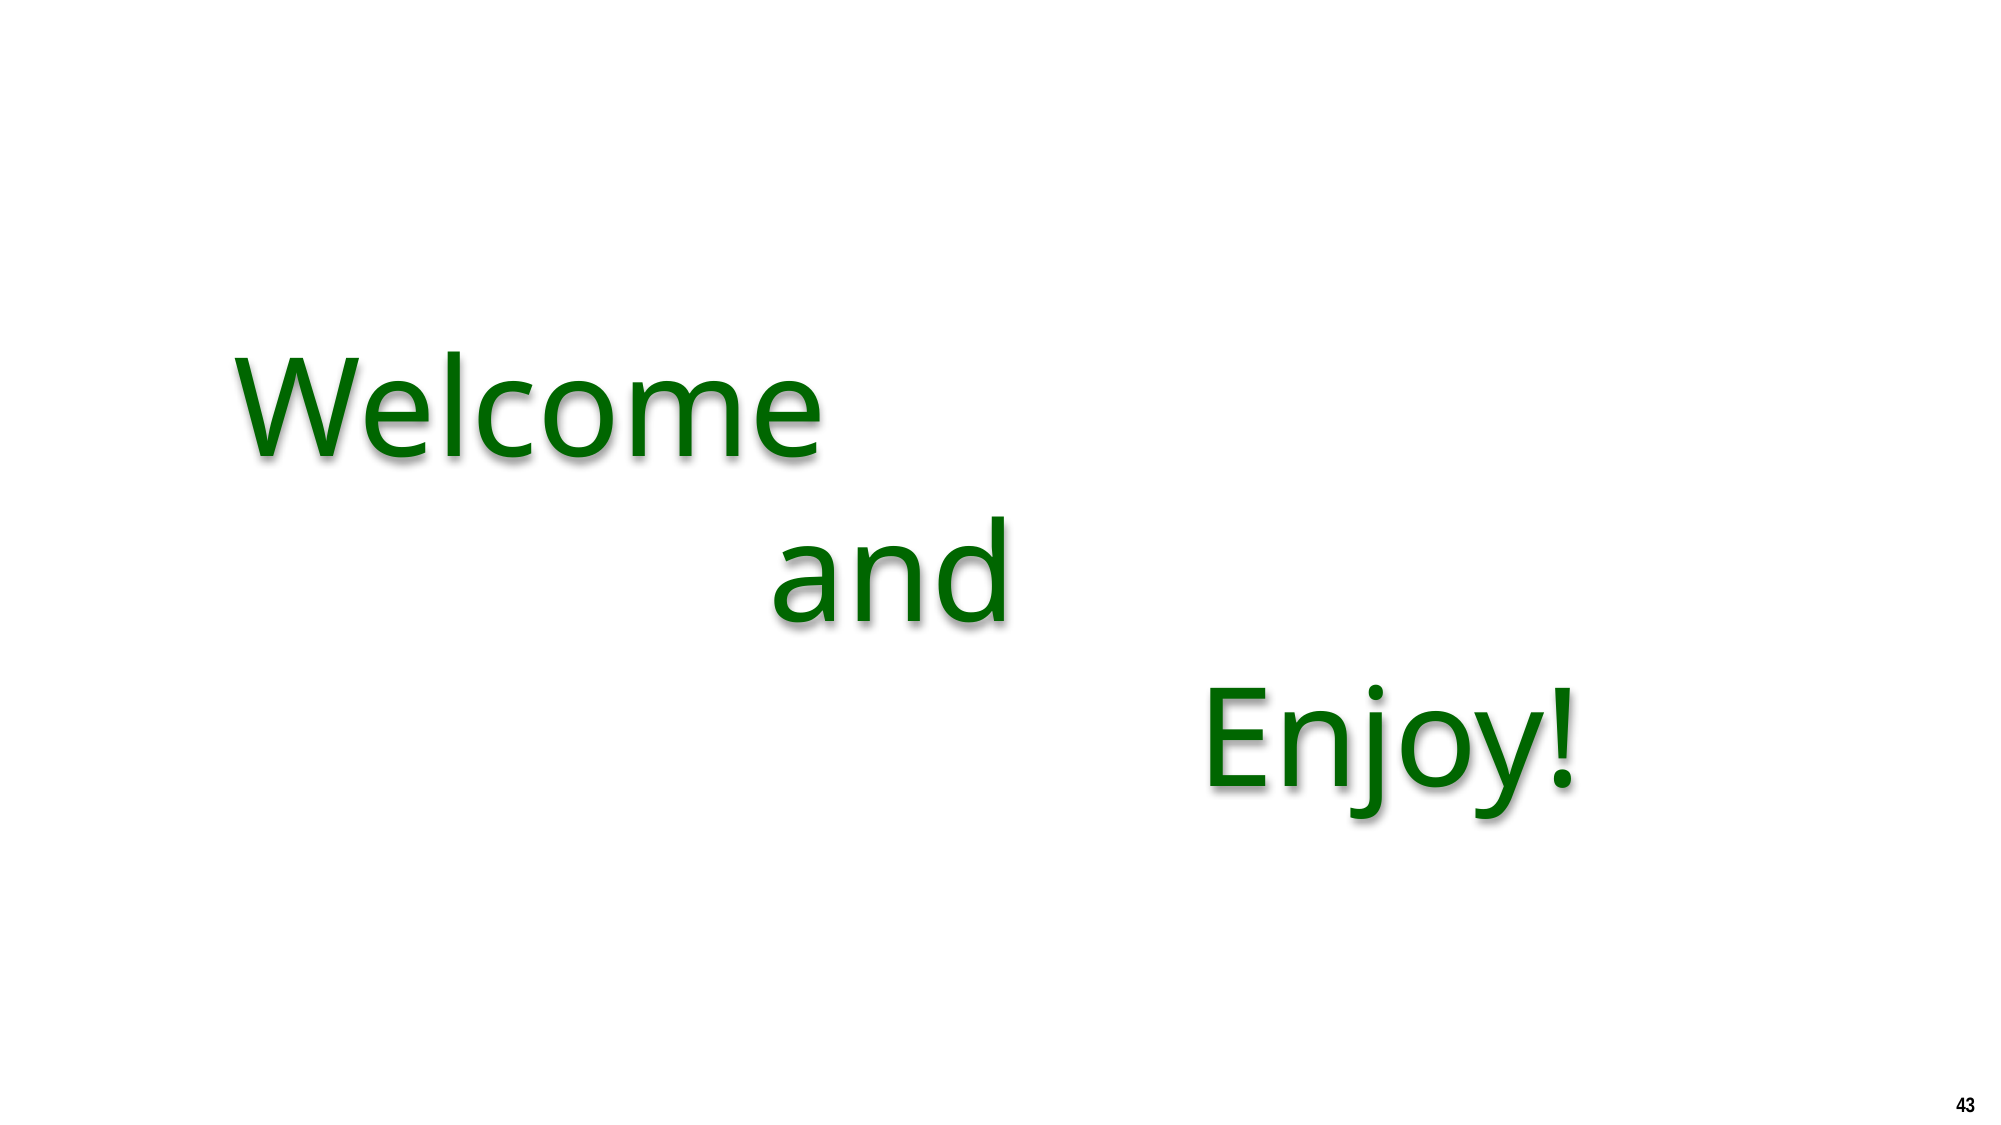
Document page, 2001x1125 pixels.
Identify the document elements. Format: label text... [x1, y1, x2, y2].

list Welcome and Enjoy! [191, 312, 1876, 897]
